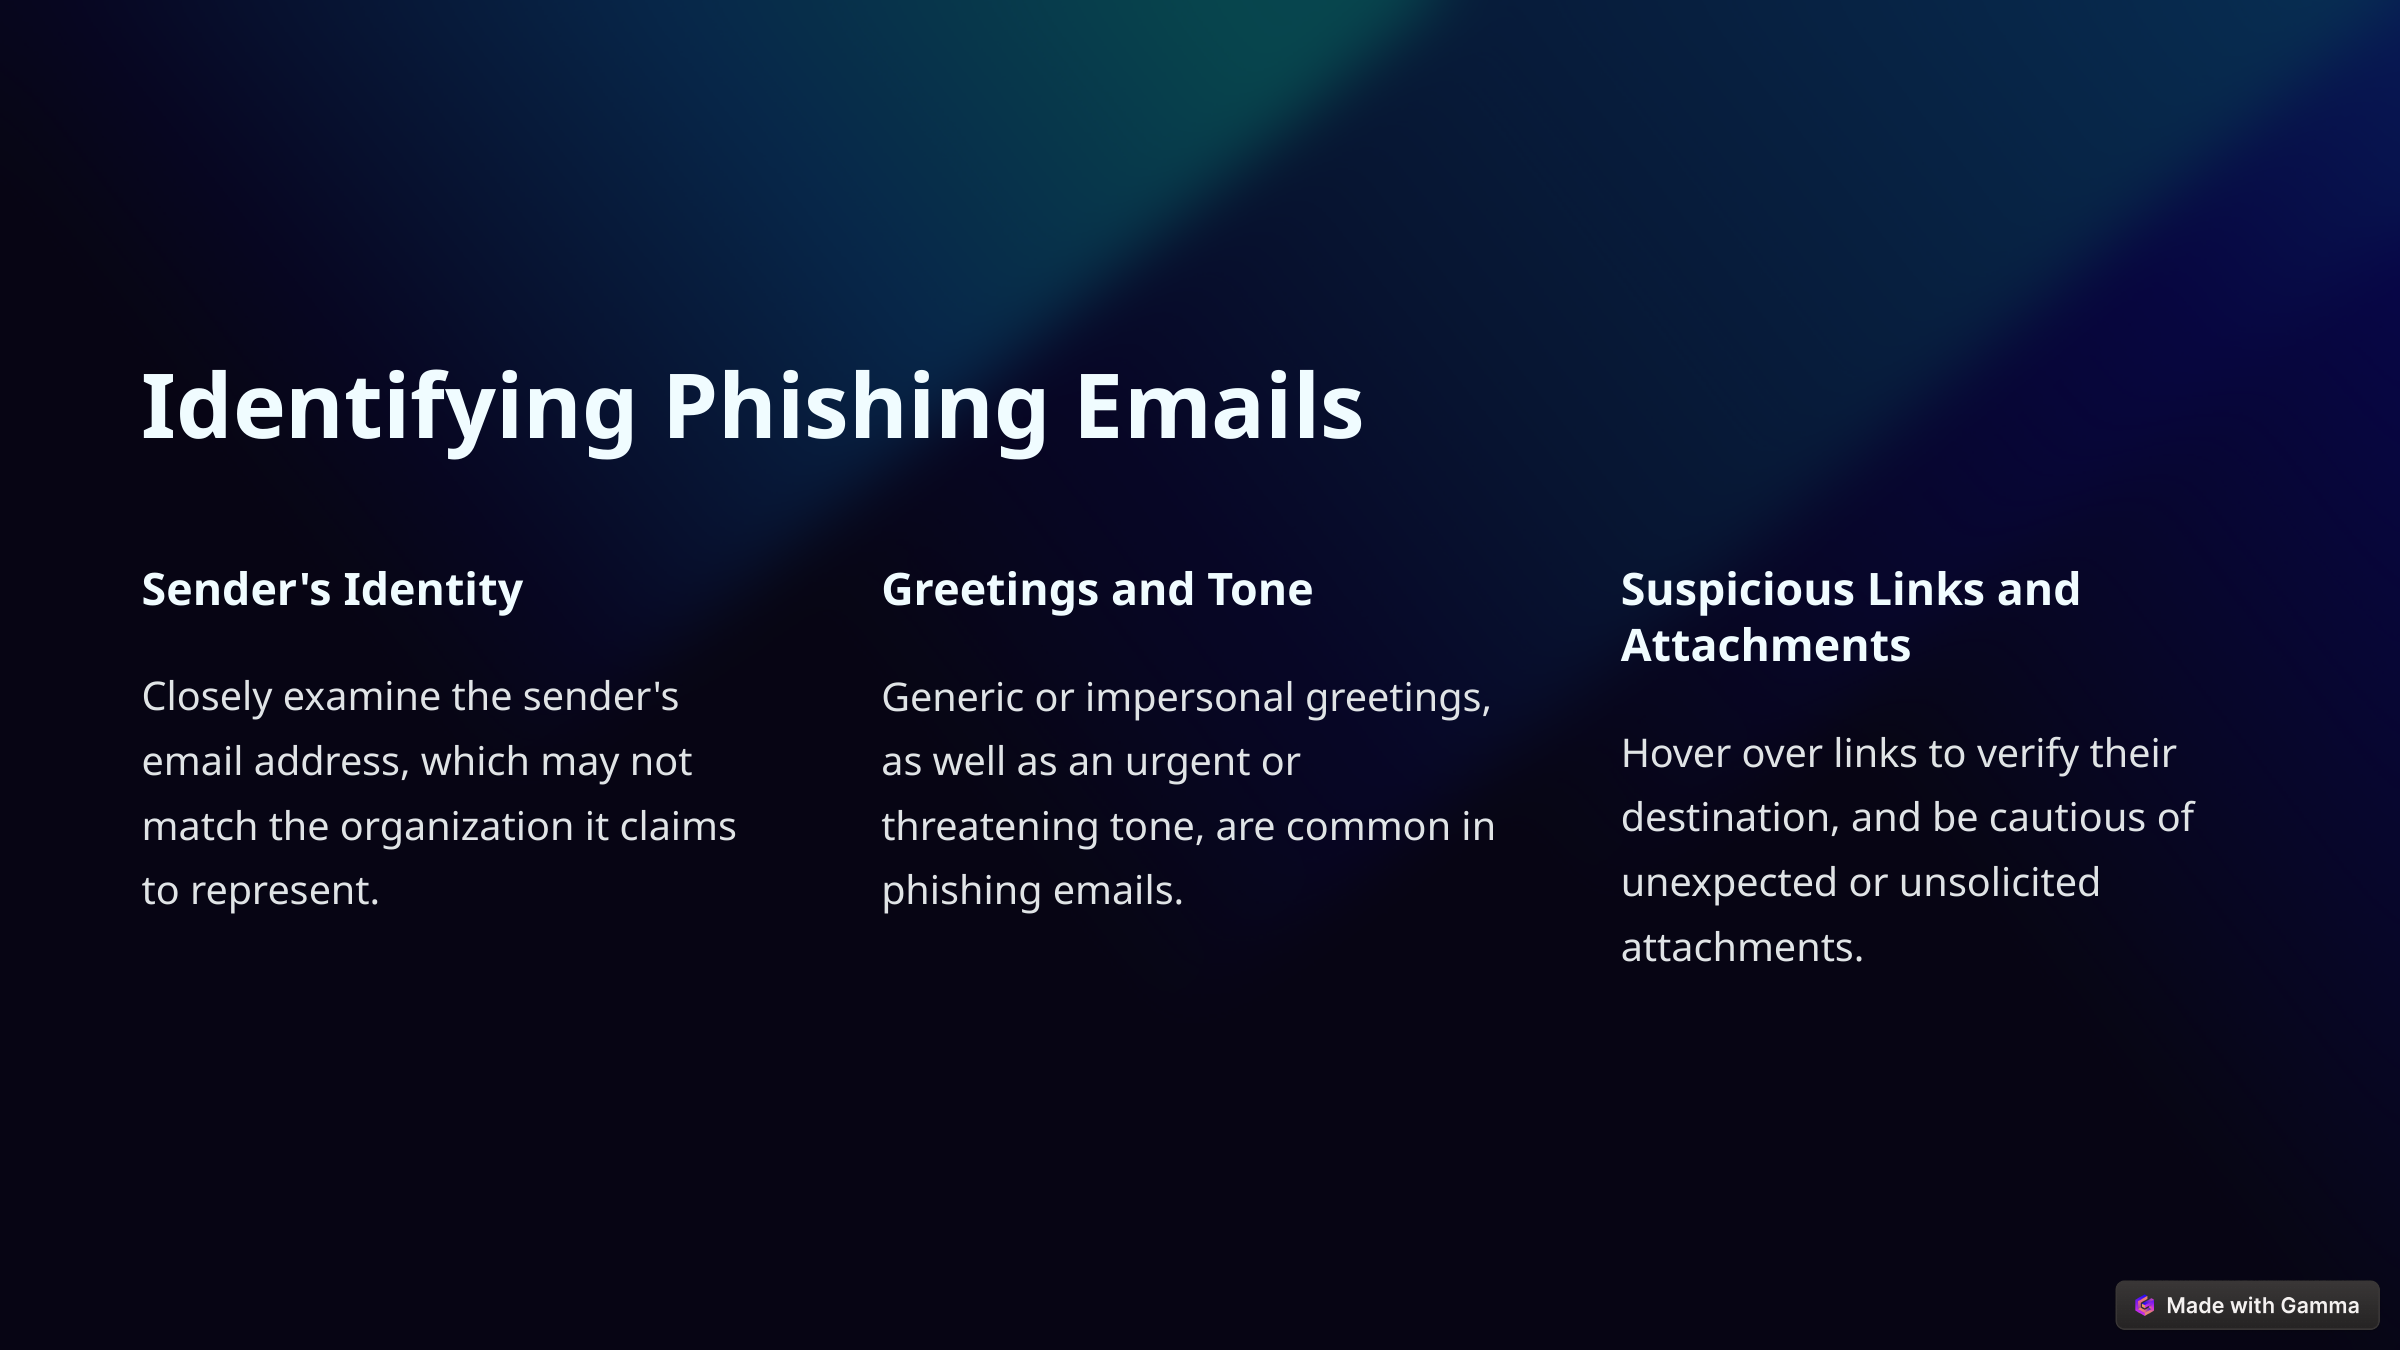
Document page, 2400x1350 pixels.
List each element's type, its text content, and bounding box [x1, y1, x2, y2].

text_box Closely examine the sender's email address, which may not match the organization it claims to represent. [141, 654, 782, 849]
text_box Identifying Phishing Emails [141, 343, 1287, 457]
text_box Greetings and Tone [881, 557, 1332, 614]
text_box Generic or impersonal greetings, as well as an urgent or threatening tone, are common in phishing emails. [881, 654, 1521, 914]
picture [2106, 1271, 2389, 1339]
text_box Hover over links to verify their destination, and be cautious of unexpected or unsolicited attachments. [1620, 710, 2261, 970]
text_box Suspicious Links and Attachments [1620, 557, 2261, 670]
text_box Sender's Identity [141, 557, 592, 614]
